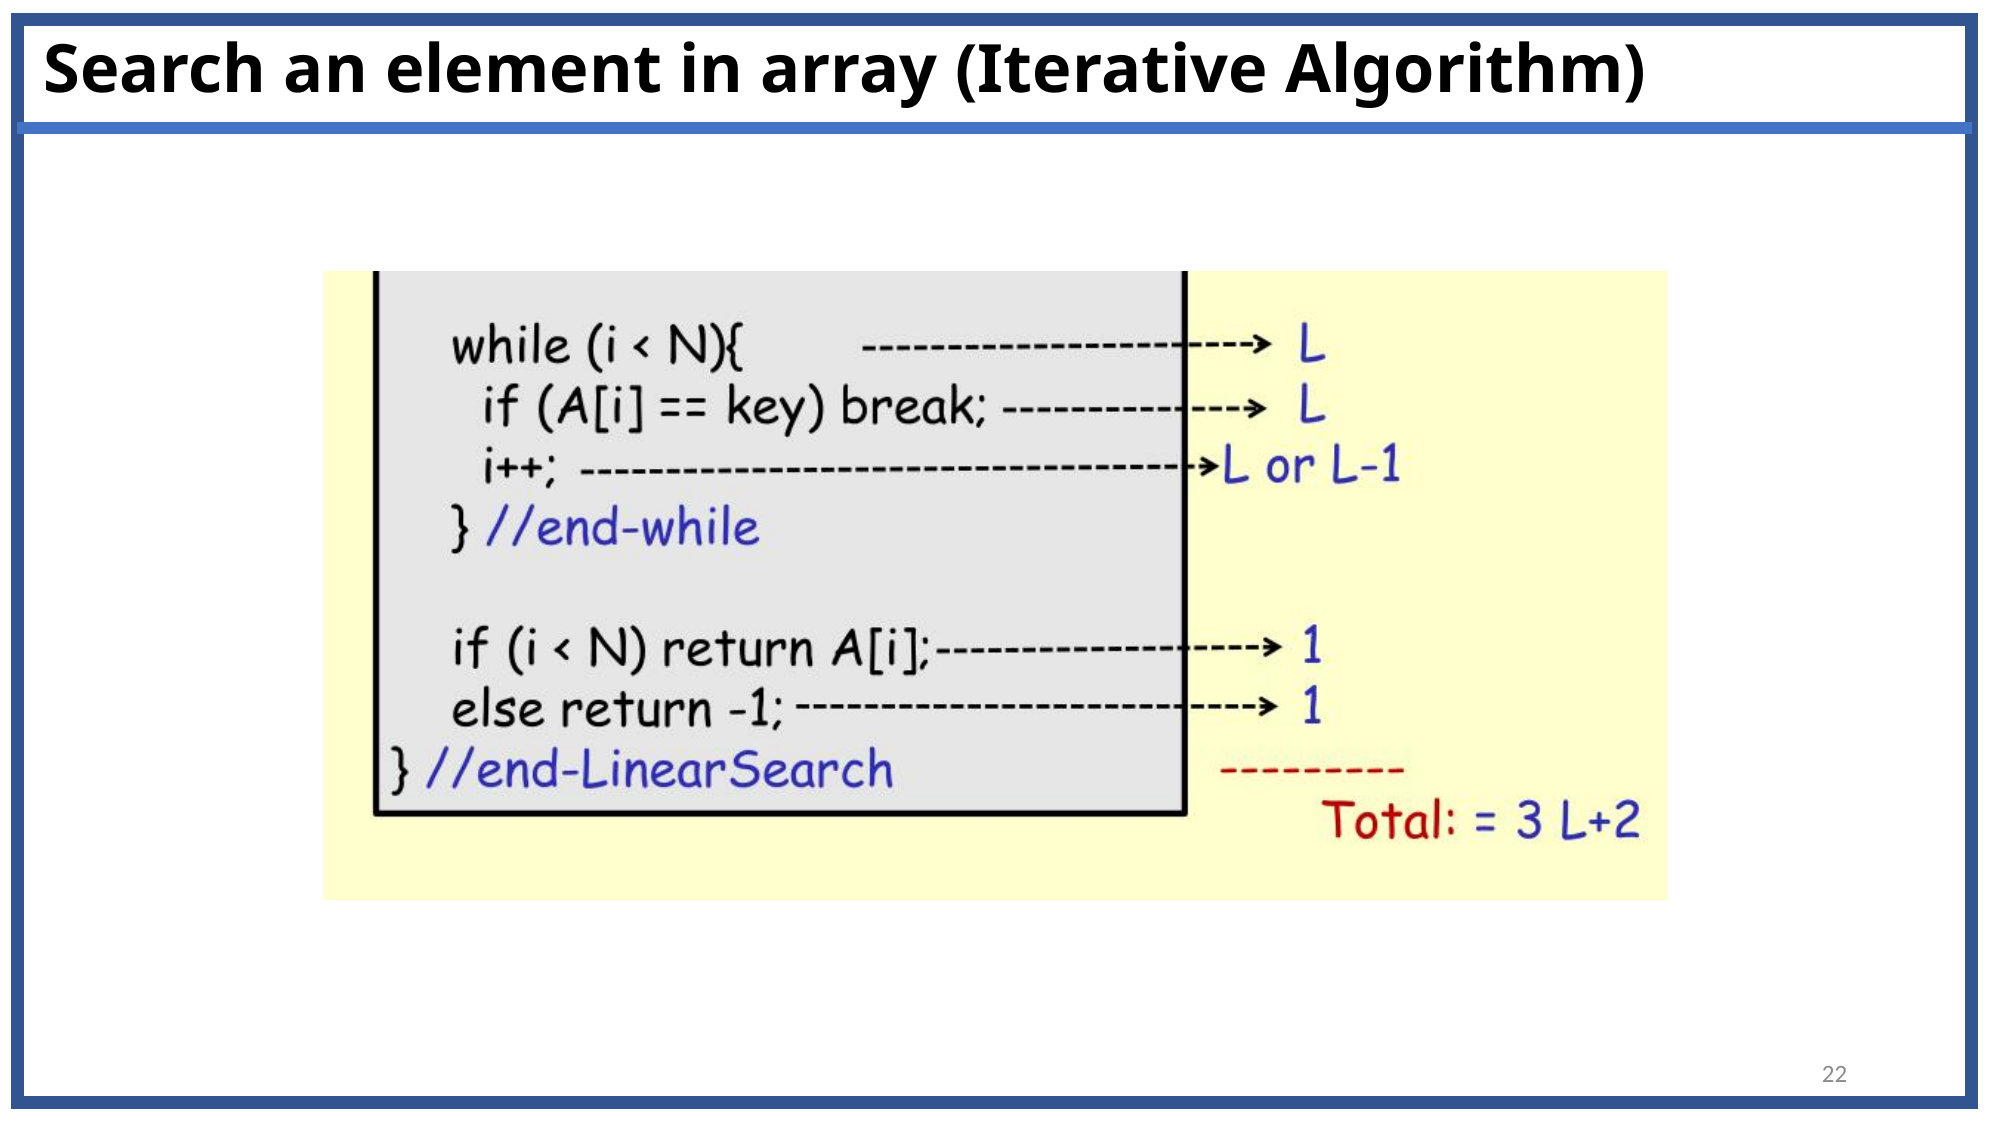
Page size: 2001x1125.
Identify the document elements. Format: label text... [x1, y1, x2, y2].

text_box [16, 19, 1973, 1104]
title Search an element in array (Iterative Algorithm) [28, 14, 1754, 128]
picture [282, 270, 1668, 900]
